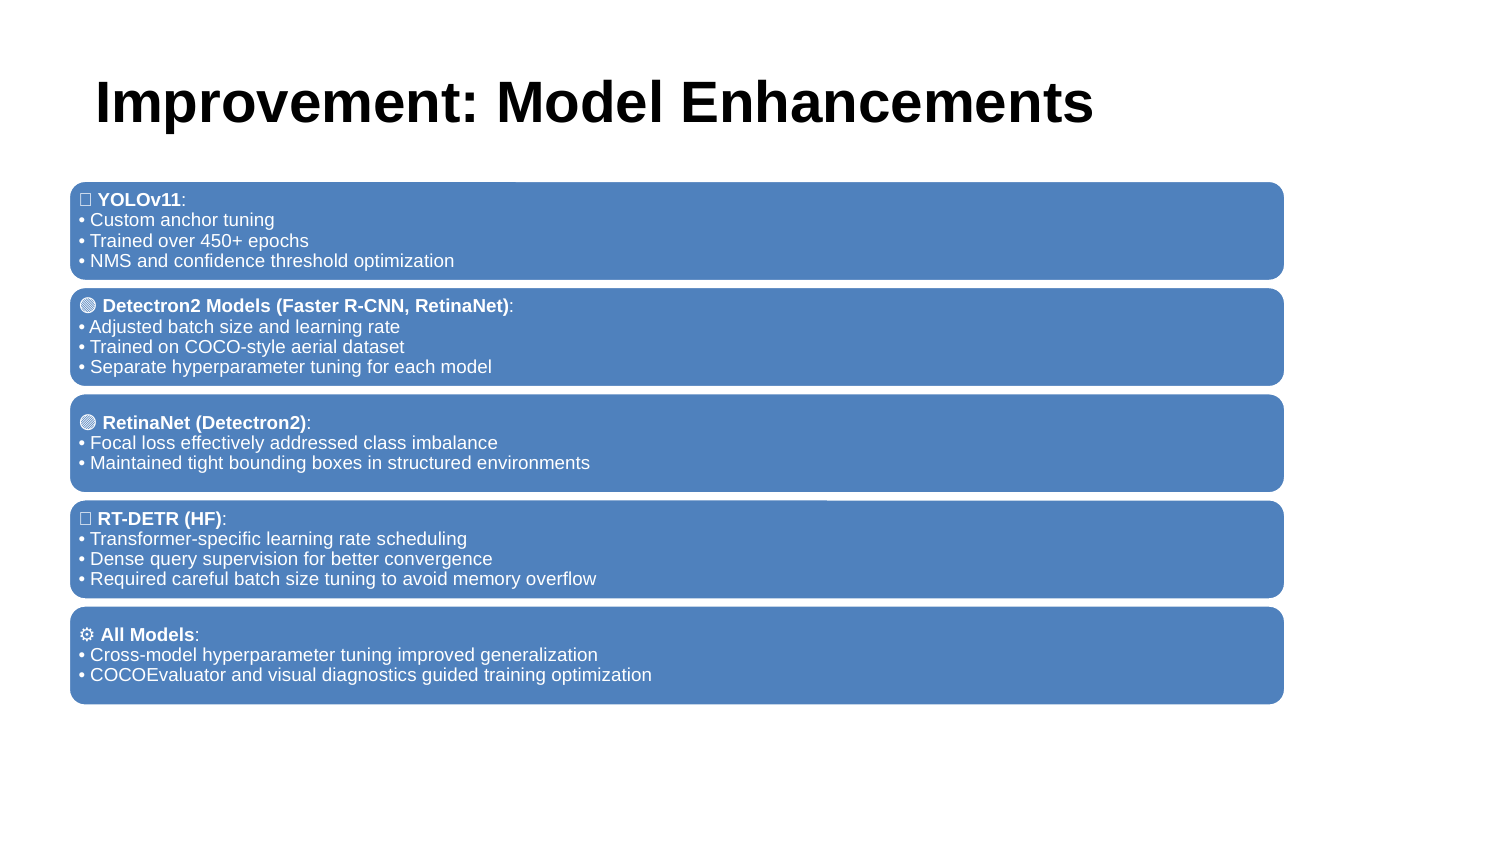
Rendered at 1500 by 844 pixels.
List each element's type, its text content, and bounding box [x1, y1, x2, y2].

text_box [67, 179, 1287, 707]
text_box Improvement: Model Enhancements [79, 57, 1222, 142]
